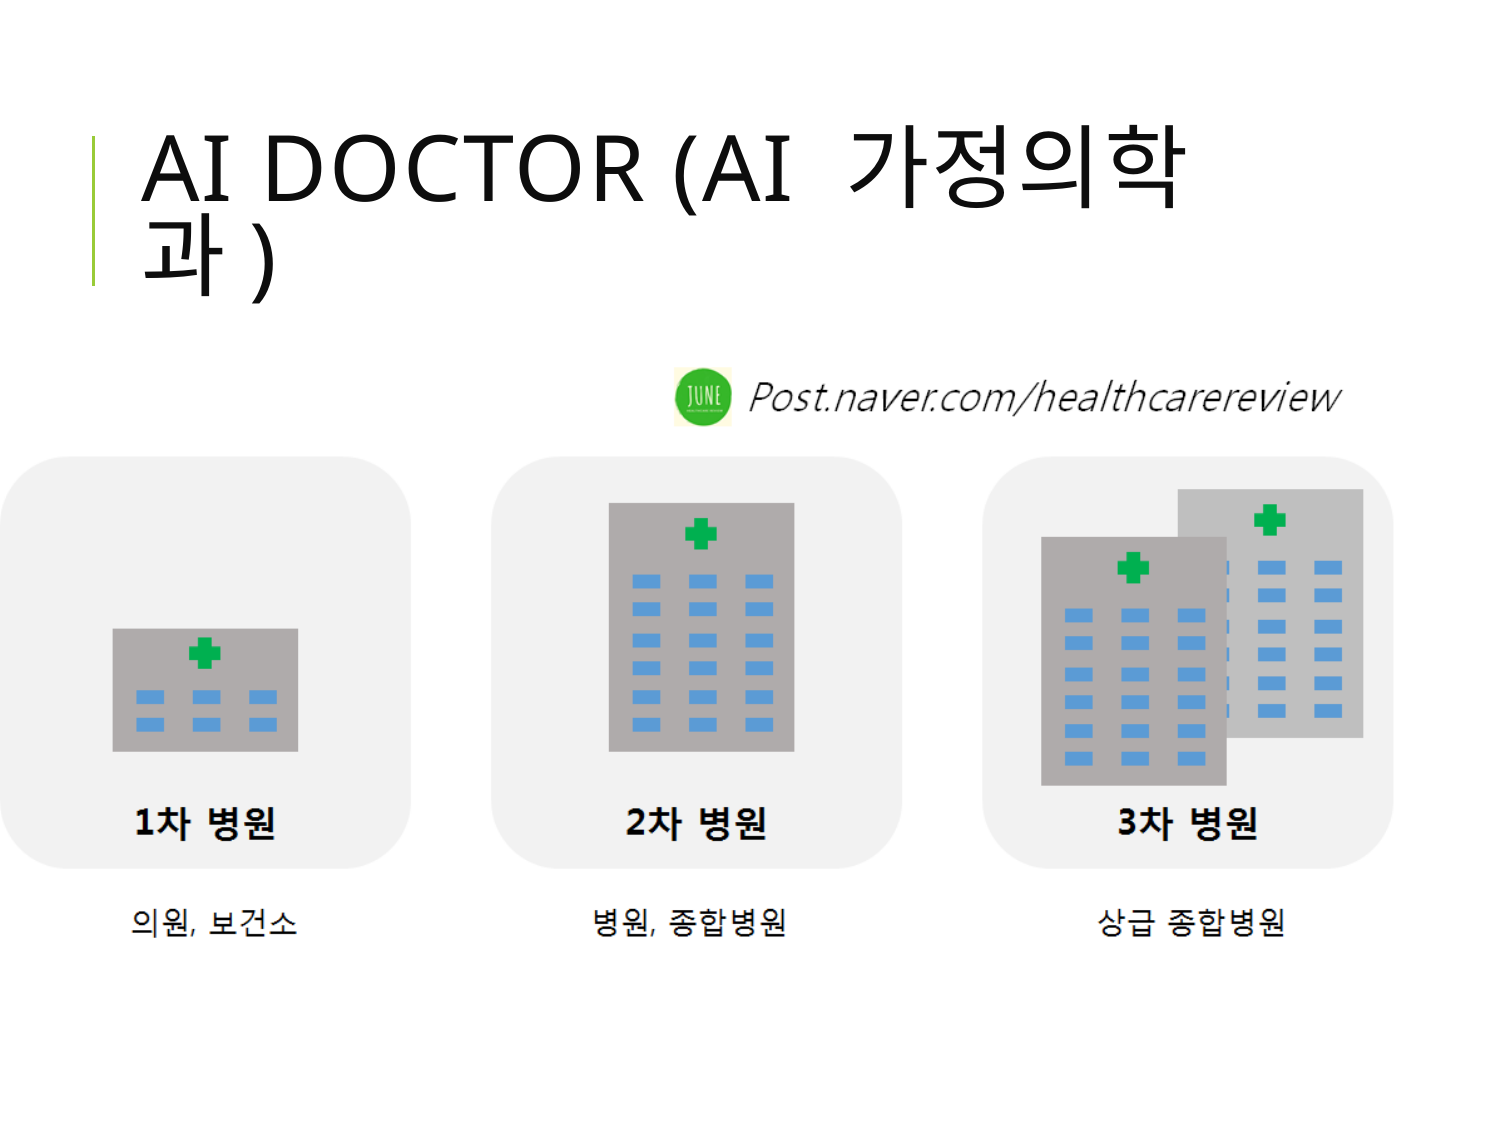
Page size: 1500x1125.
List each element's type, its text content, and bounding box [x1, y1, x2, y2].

title AI Doctor (AI 가정의학과) [126, 96, 1322, 336]
picture [0, 341, 1500, 958]
